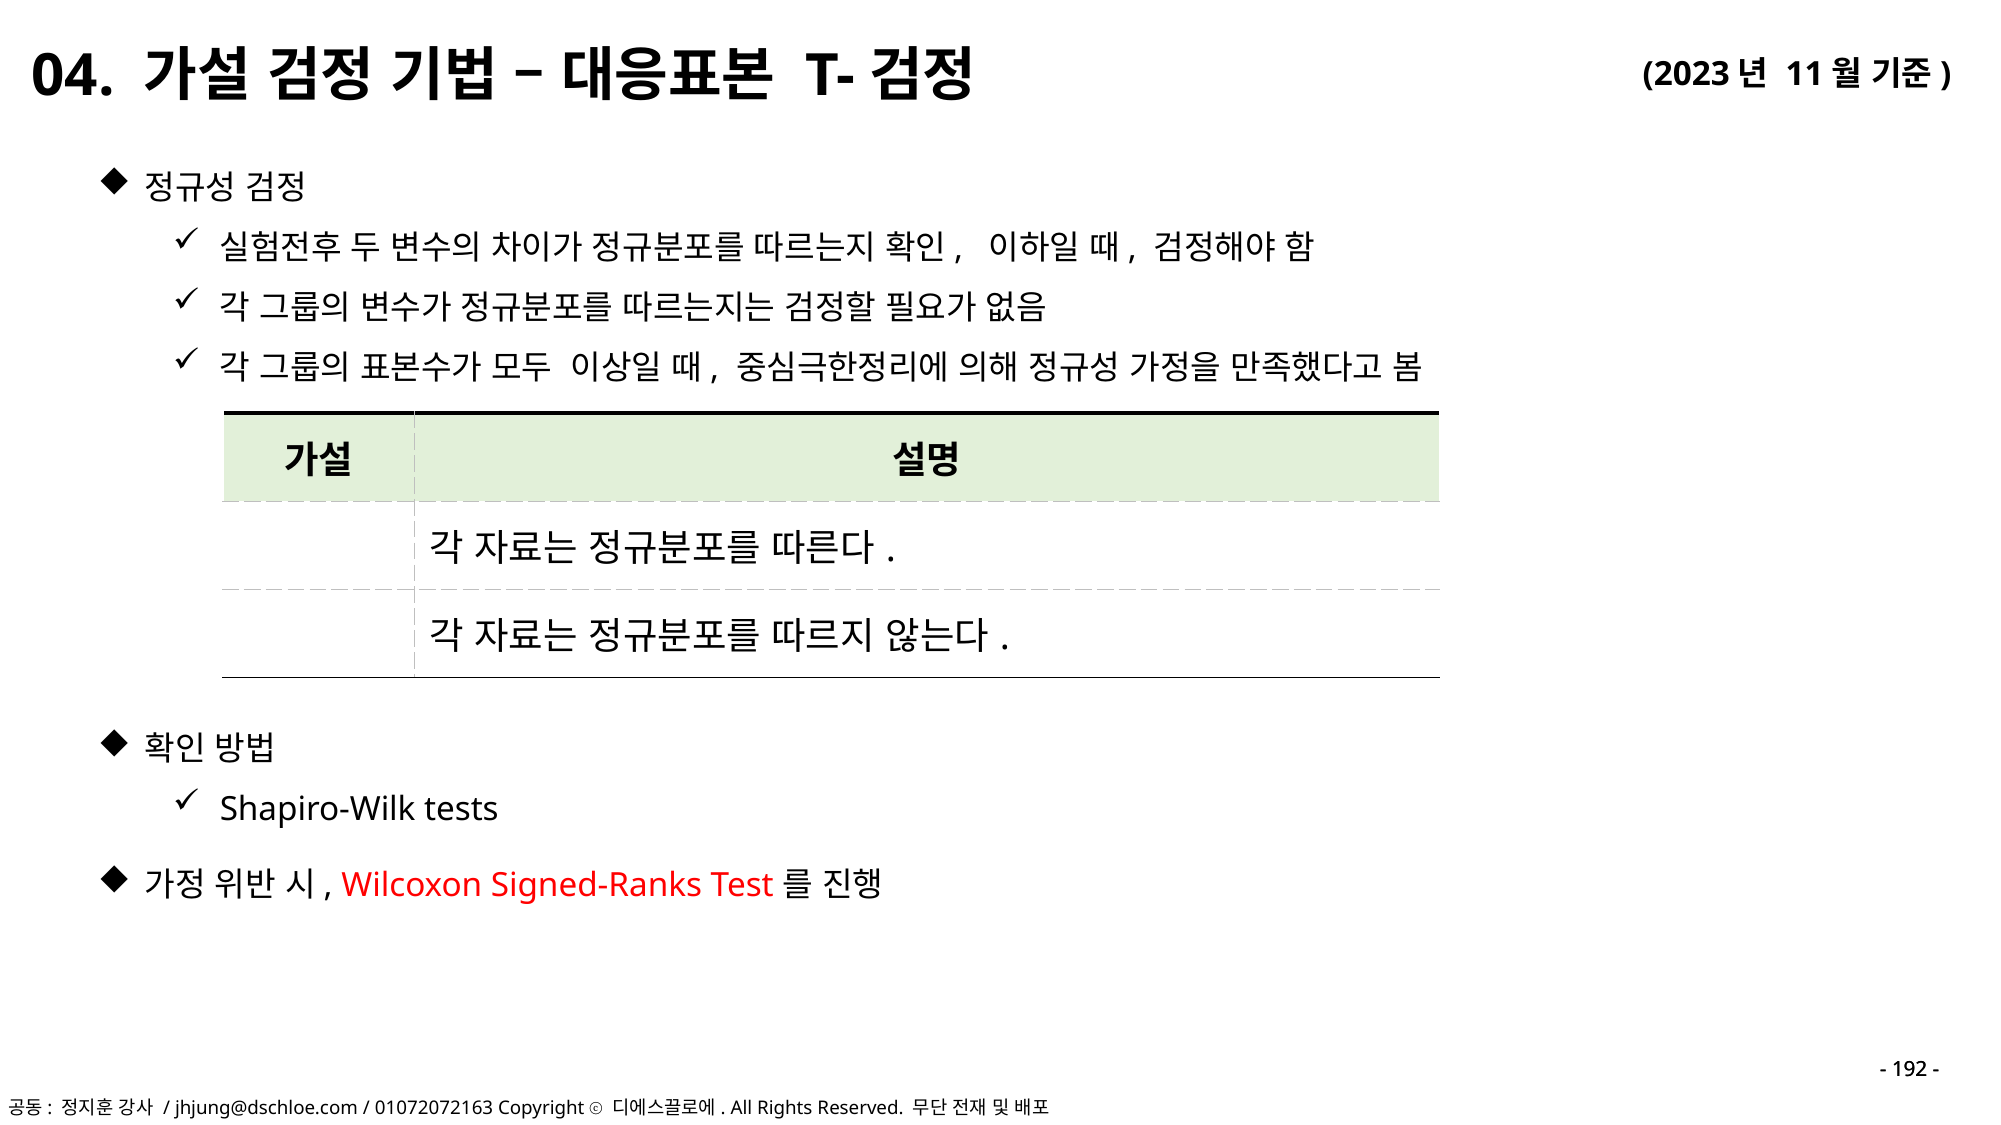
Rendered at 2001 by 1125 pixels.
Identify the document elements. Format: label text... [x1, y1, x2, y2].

text_box 04. 가설 검정 기법 – 대응표본 T-검정 [16, 30, 992, 115]
slide_number - 192 - [1504, 1039, 1955, 1100]
text_box 가정 위반 시, Wilcoxon Signed-Ranks Test를 진행 [83, 836, 1505, 911]
text_box 확인 방법 Shapiro-Wilk tests [83, 699, 1505, 835]
